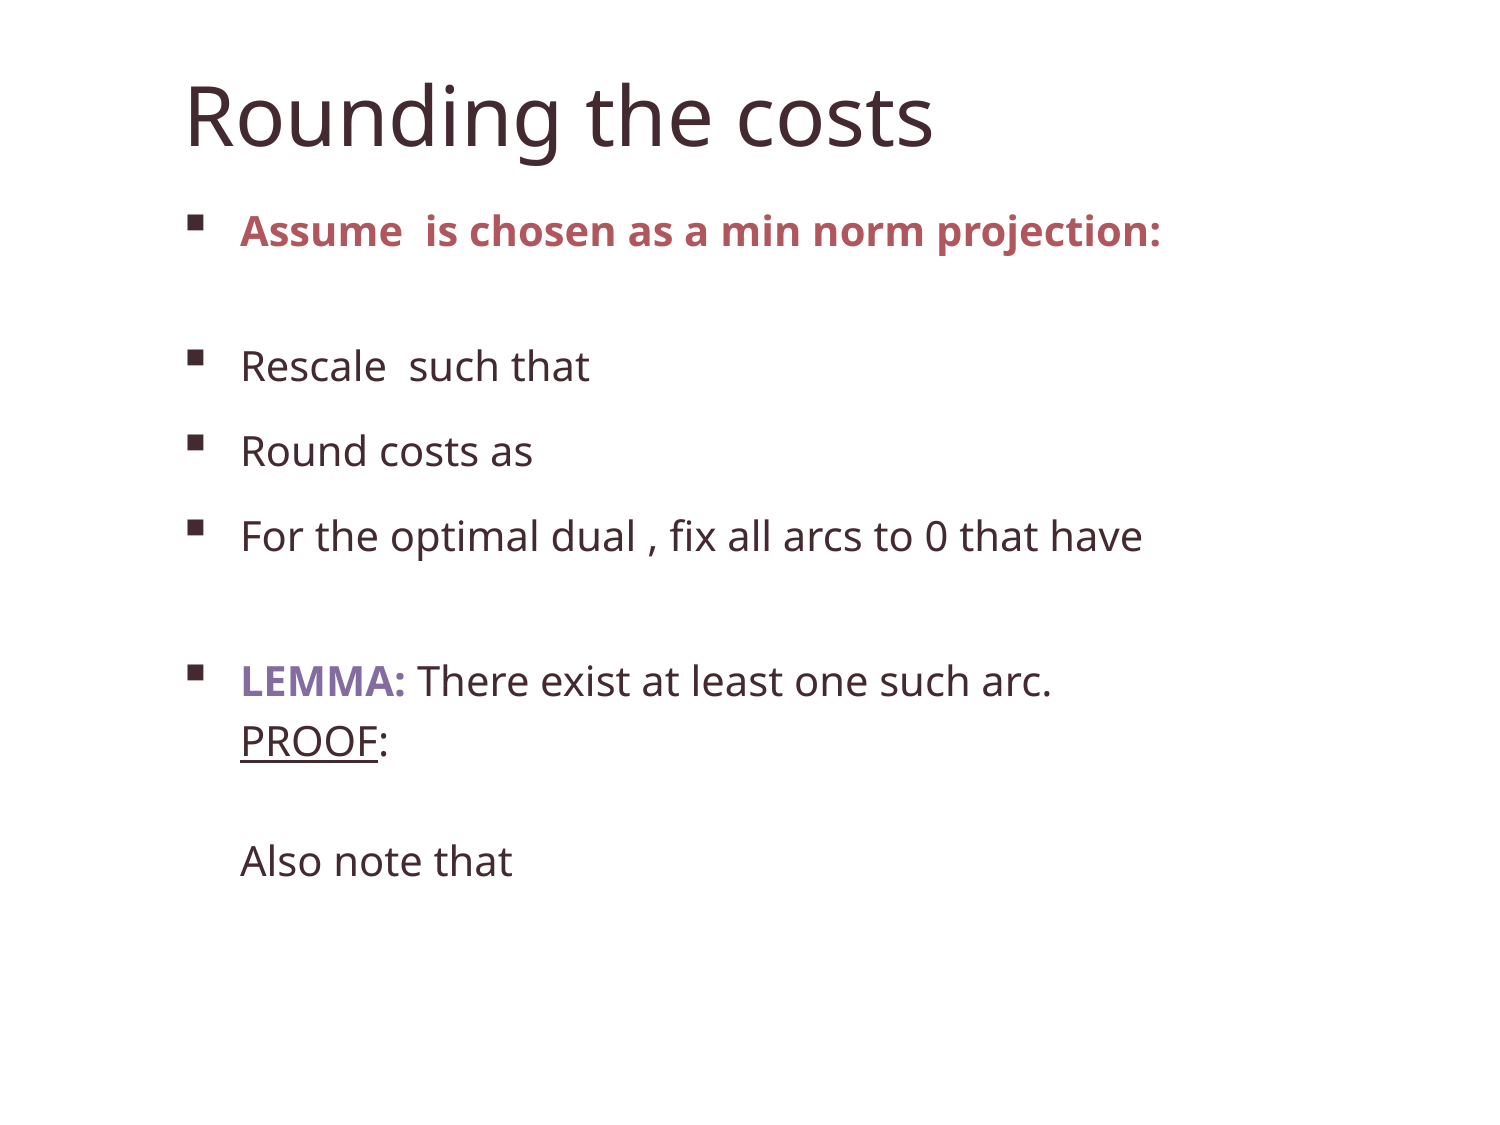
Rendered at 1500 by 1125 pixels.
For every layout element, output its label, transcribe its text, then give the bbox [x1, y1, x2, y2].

title Rounding the costs [168, 68, 1351, 211]
text_box [168, 810, 1351, 1083]
